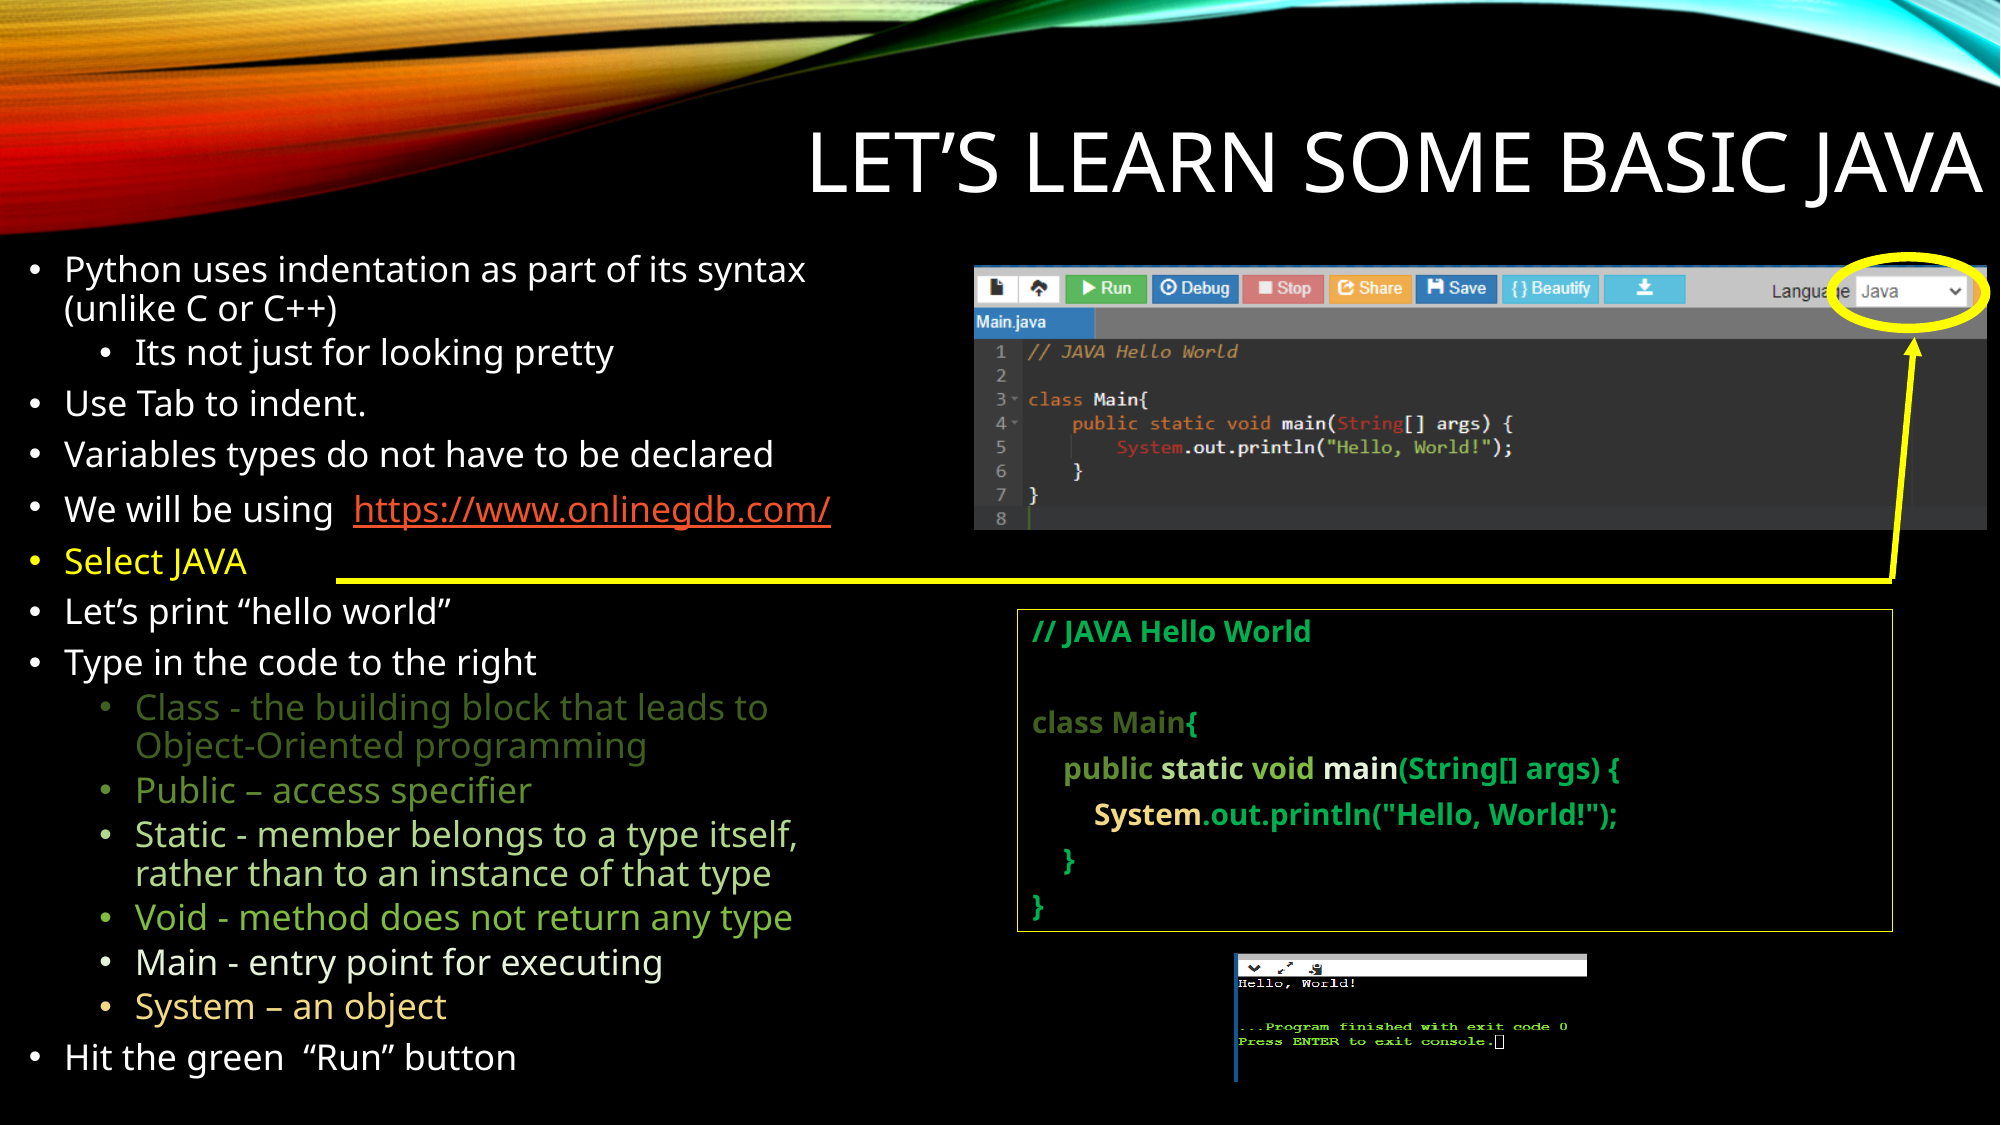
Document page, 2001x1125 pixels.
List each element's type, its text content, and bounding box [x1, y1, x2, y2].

picture [0, 0, 2000, 237]
title Let’s learn some basic JAVA [587, 59, 2000, 272]
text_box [1891, 336, 1915, 579]
list Python uses indentation as part of its syntax (unlike C or C++) Its not just for looking pretty Use Tab to indent. Variables types do not have to be declared We will be using https://www.onlinegdb.com/ Select JAVA Let’s print “hello world” Type in the code to the right Class - the building block that leads to Object-Oriented programming Public – access specifier Static - member belongs to a type itself, rather than to an instance of that type Void - method does not return any type Main - entry point for executing System – an object Hit the green “Run” button [13, 244, 889, 1110]
text_box [1856, 255, 1961, 265]
picture [974, 265, 1987, 531]
list // JAVA Hello World class Main{ public static void main(String[] args) { System.out.println("Hello, World!"); } } [1017, 609, 1893, 932]
picture [1234, 952, 1588, 1082]
